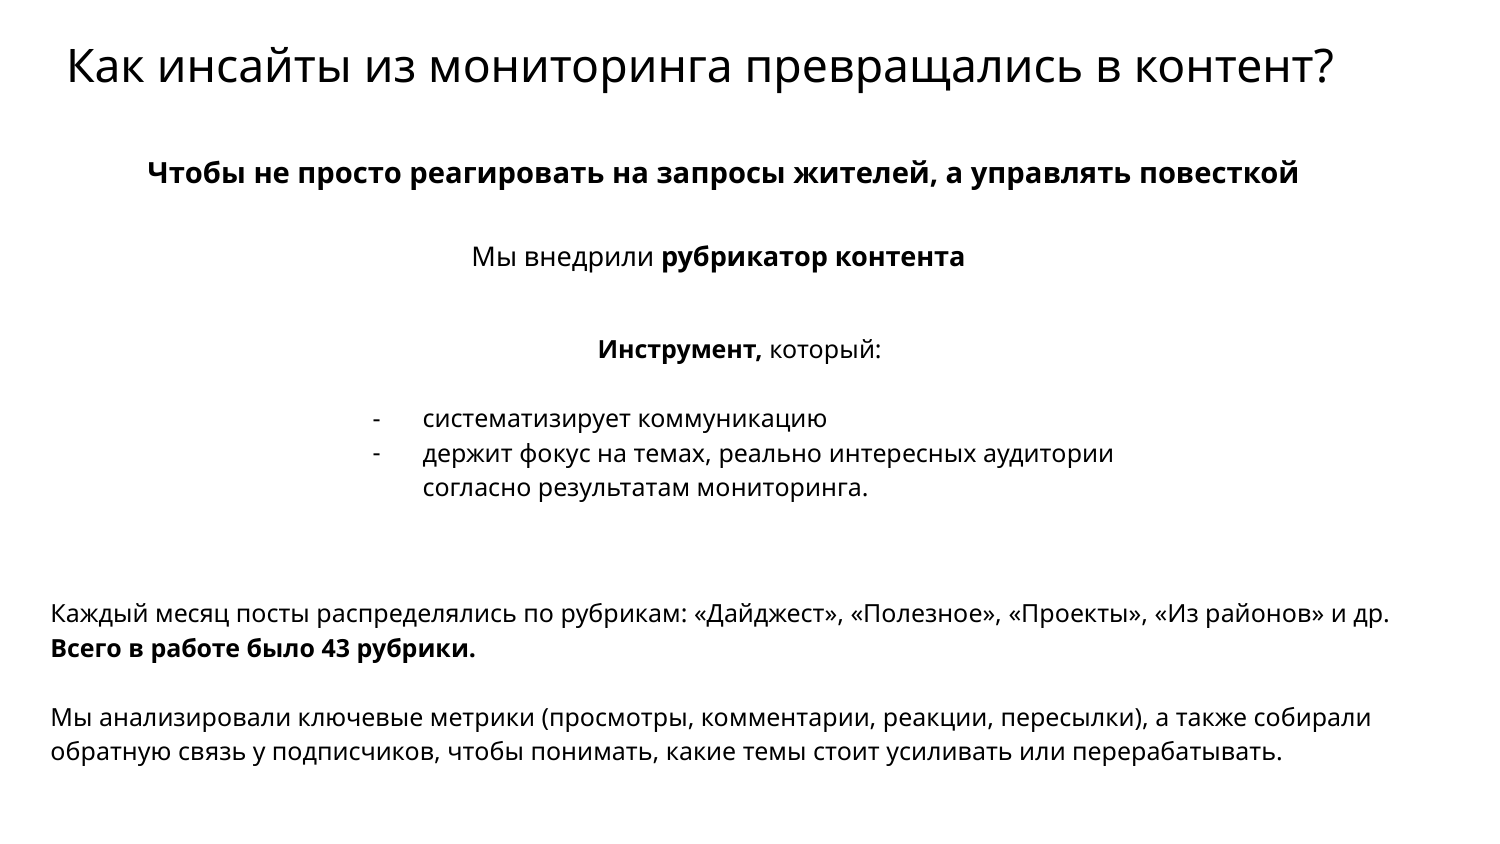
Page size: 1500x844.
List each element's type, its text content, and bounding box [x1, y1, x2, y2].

title Как инсайты из мониторинга превращались в контент? [51, 21, 1449, 116]
text_box Инструмент, который: систематизирует коммуникацию держит фокус на темах, реально интересных аудитории согласно результатам мониторинга. [332, 314, 1154, 517]
text_box Каждый месяц посты распределялись по рубрикам: «Дайджест», «Полезное», «Проекты», «Из районов» и др. Всего в работе было 43 рубрики. Мы анализировали ключевые метрики (просмотры, комментарии, реакции, пересылки), а также собирали обратную связь у подписчиков, чтобы понимать, какие темы стоит усиливать или перерабатывать. [35, 578, 1487, 781]
text_box Мы внедрили рубрикатор контента [456, 219, 1019, 288]
text_box Чтобы не просто реагировать на запросы жителей, а управлять повесткой [132, 134, 1369, 205]
